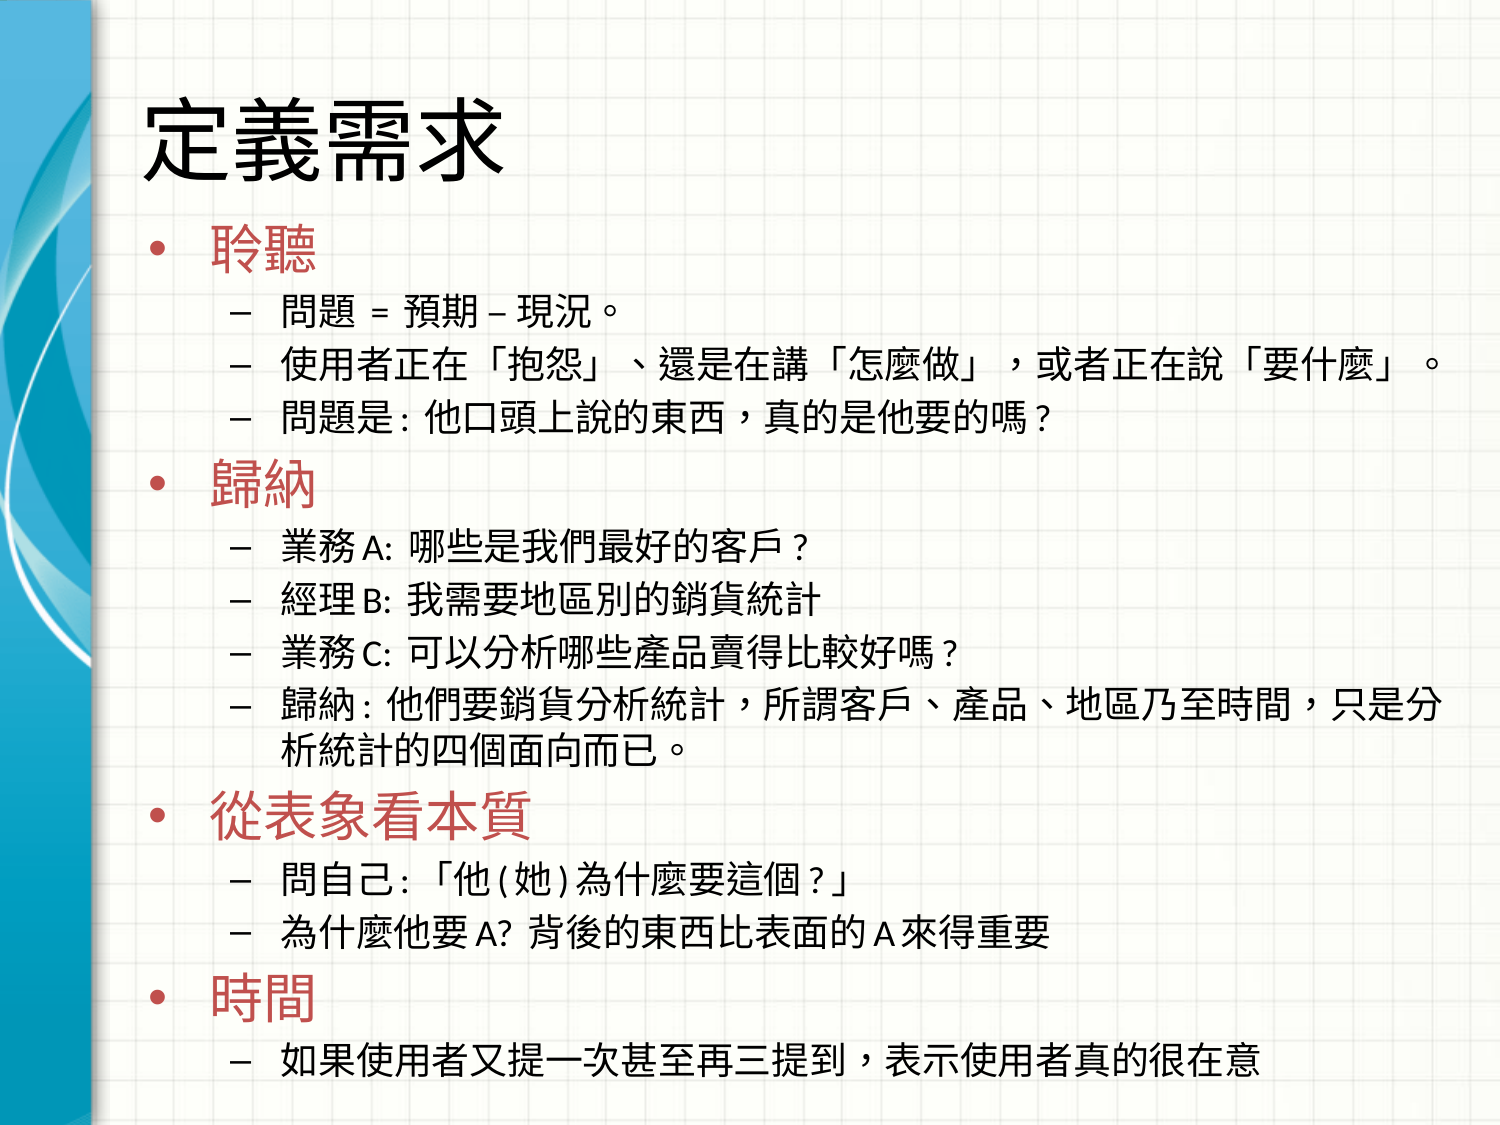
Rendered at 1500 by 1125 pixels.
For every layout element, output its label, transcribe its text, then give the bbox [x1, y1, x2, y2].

list 聆聽 問題 = 預期 – 現況。 使用者正在「抱怨」、還是在講「怎麼做」，或者正在說「要什麼」。 問題是: 他口頭上說的東西，真的是他要的嗎? 歸納 業務A: 哪些是我們最好的客戶? 經理B: 我需要地區別的銷貨統計 業務C: 可以分析哪些產品賣得比較好嗎? 歸納: 他們要銷貨分析統計，所謂客戶、產品、地區乃至時間，只是分析統計的四個面向而已。 從表象看本質 問自己:「他(她)為什麼要這個?」 為什麼他要A? 背後的東西比表面的A來得重要 時間 如果使用者又提一次甚至再三提到，表示使用者真的很在意 [133, 208, 1459, 1110]
picture [0, 0, 1500, 1125]
title 定義需求 [125, 44, 1450, 232]
